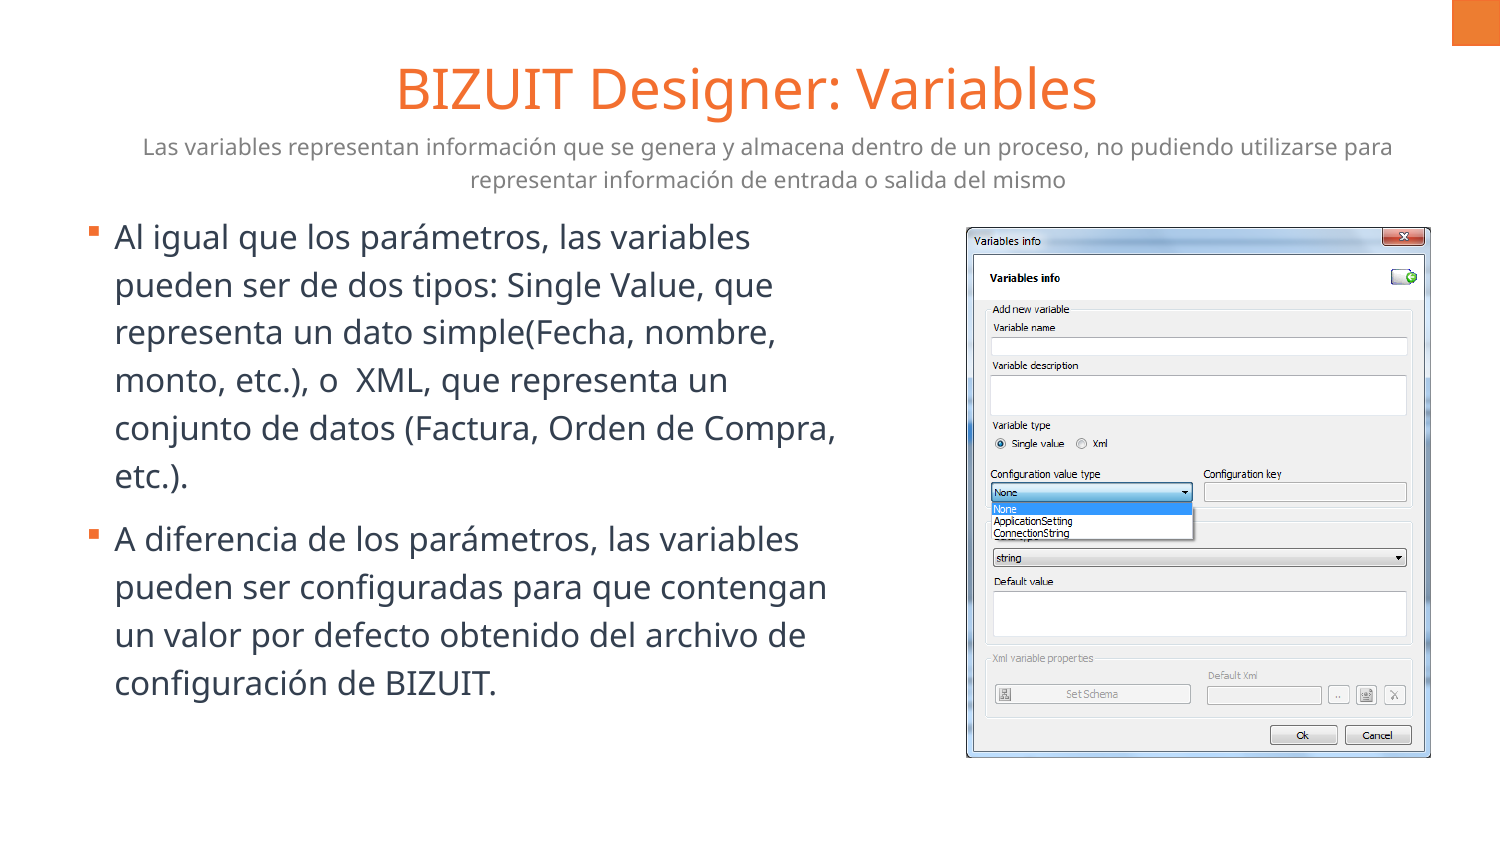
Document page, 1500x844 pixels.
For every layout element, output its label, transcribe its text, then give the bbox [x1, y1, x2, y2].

list Al igual que los parámetros, las variables pueden ser de dos tipos: Single Value, que representa un dato simple(Fecha, nombre, monto, etc.), o XML, que representa un conjunto de datos (Factura, Orden de Compra, etc.). A diferencia de los parámetros, las variables pueden ser configuradas para que contengan un valor por defecto obtenido del archivo de configuración de BIZUIT. [75, 146, 878, 760]
list BIZUIT Designer: Variables [137, 34, 1356, 110]
picture [966, 227, 1431, 758]
list Las variables representan información que se genera y almacena dentro de un proceso, no pudiendo utilizarse para representar información de entrada o salida del mismo [112, 121, 1425, 198]
